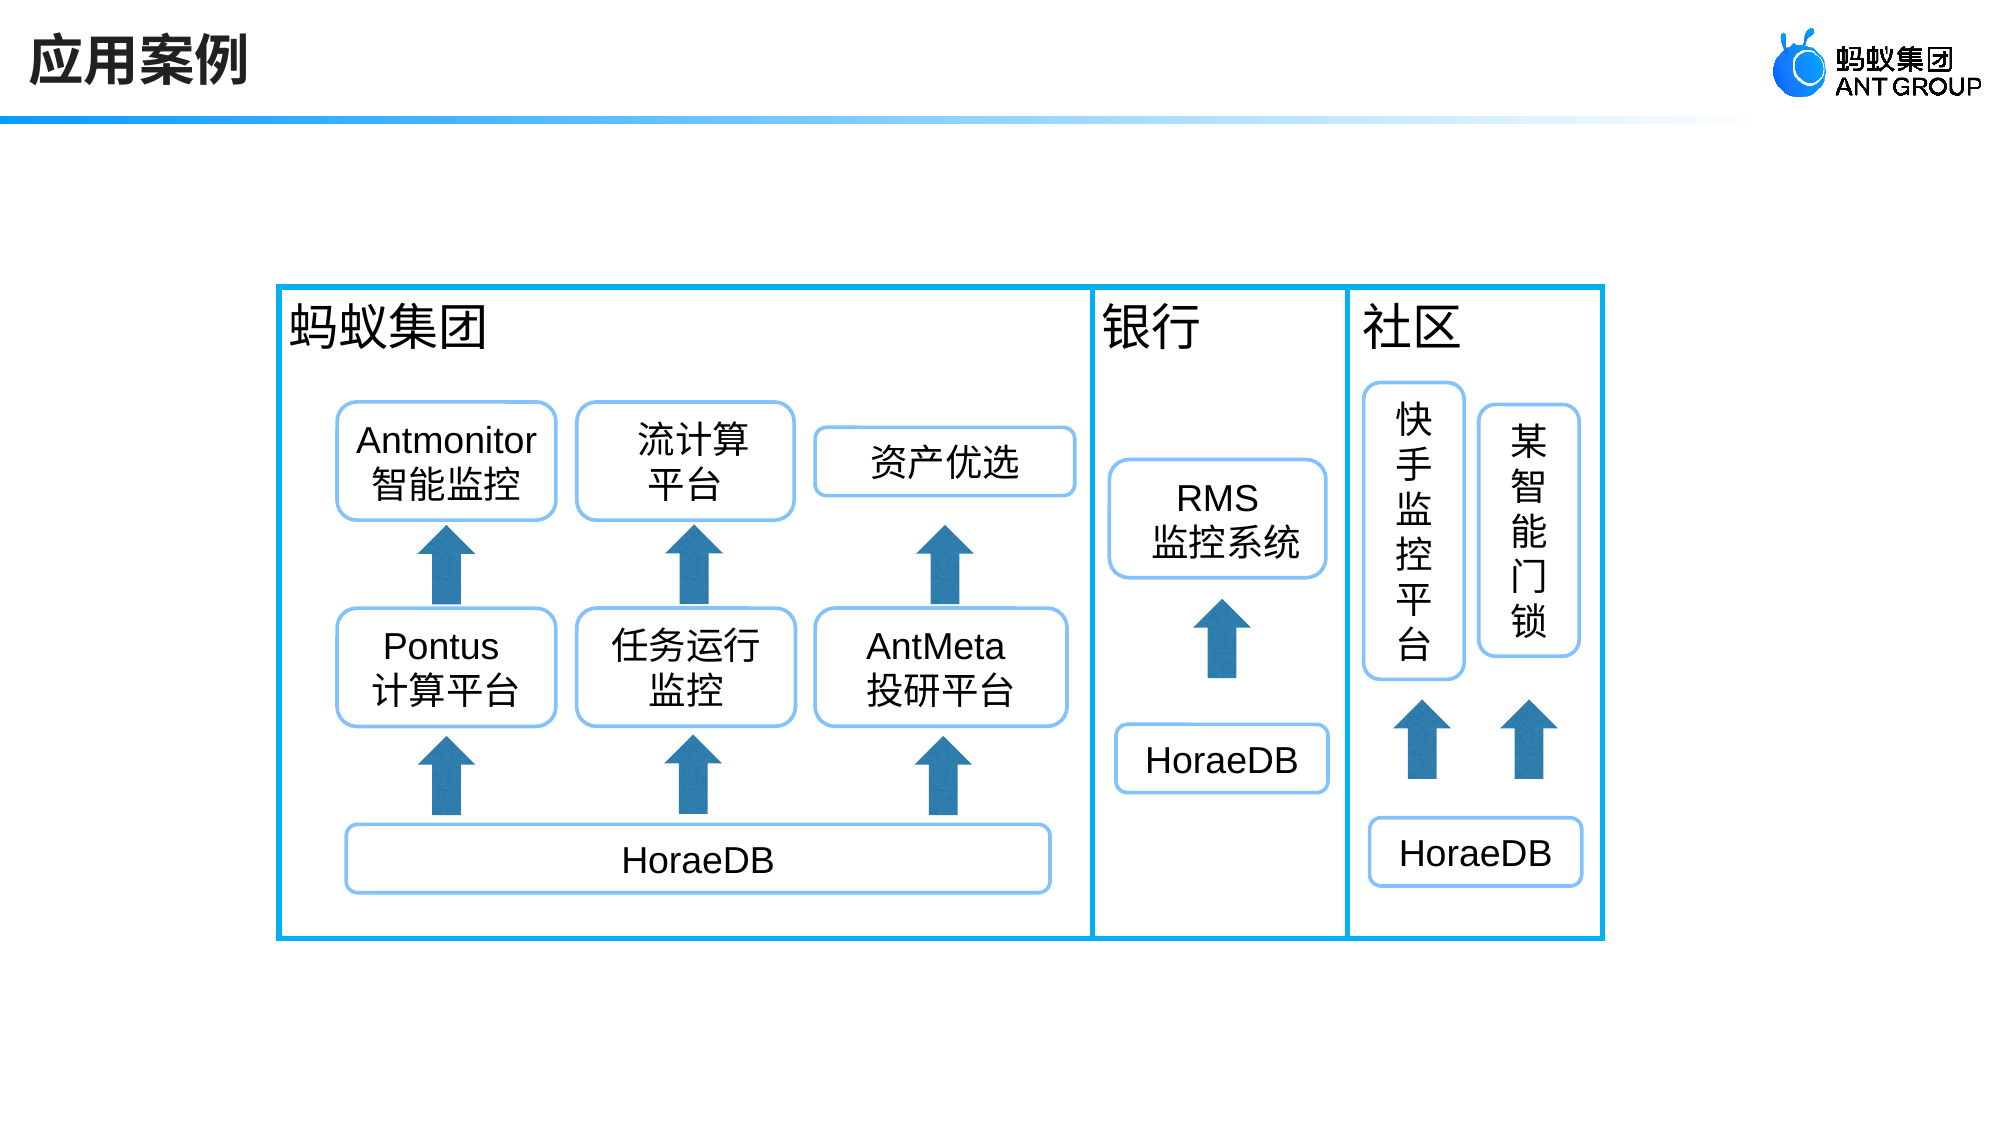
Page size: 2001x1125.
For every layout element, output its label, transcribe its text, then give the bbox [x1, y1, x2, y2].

text_box RMS 监控系统 [1109, 459, 1326, 578]
text_box [417, 735, 476, 816]
text_box [664, 734, 723, 814]
text_box [1500, 699, 1558, 779]
text_box 资产优选 [815, 427, 1075, 496]
text_box HoraeDB [1369, 817, 1582, 887]
text_box [278, 286, 1092, 939]
text_box HoraeDB [1115, 724, 1329, 793]
text_box Antmonitor 智能监控 [337, 401, 556, 521]
title 应用案例 [13, 10, 1762, 105]
picture [1773, 28, 1981, 97]
text_box [481, 276, 1103, 412]
text_box 某 智能门锁 [1478, 404, 1580, 657]
text_box [1193, 598, 1251, 679]
text_box 银行 [1092, 287, 1210, 364]
text_box [665, 524, 723, 604]
text_box 流计算 平台 [576, 401, 795, 521]
text_box 快手监控平台 [1363, 382, 1465, 680]
text_box AntMeta 投研平台 [815, 608, 1068, 727]
text_box [1393, 699, 1452, 779]
text_box [1092, 286, 1348, 939]
text_box [916, 524, 974, 605]
text_box [417, 525, 476, 605]
text_box 蚂蚁集团 [279, 287, 497, 364]
text_box HoraeDB [346, 824, 1051, 893]
text_box 社区 [1354, 287, 1472, 364]
text_box [914, 735, 973, 816]
text_box Pontus 计算平台 [337, 608, 556, 727]
text_box 任务运行 监控 [576, 608, 796, 727]
text_box [1348, 286, 1603, 939]
